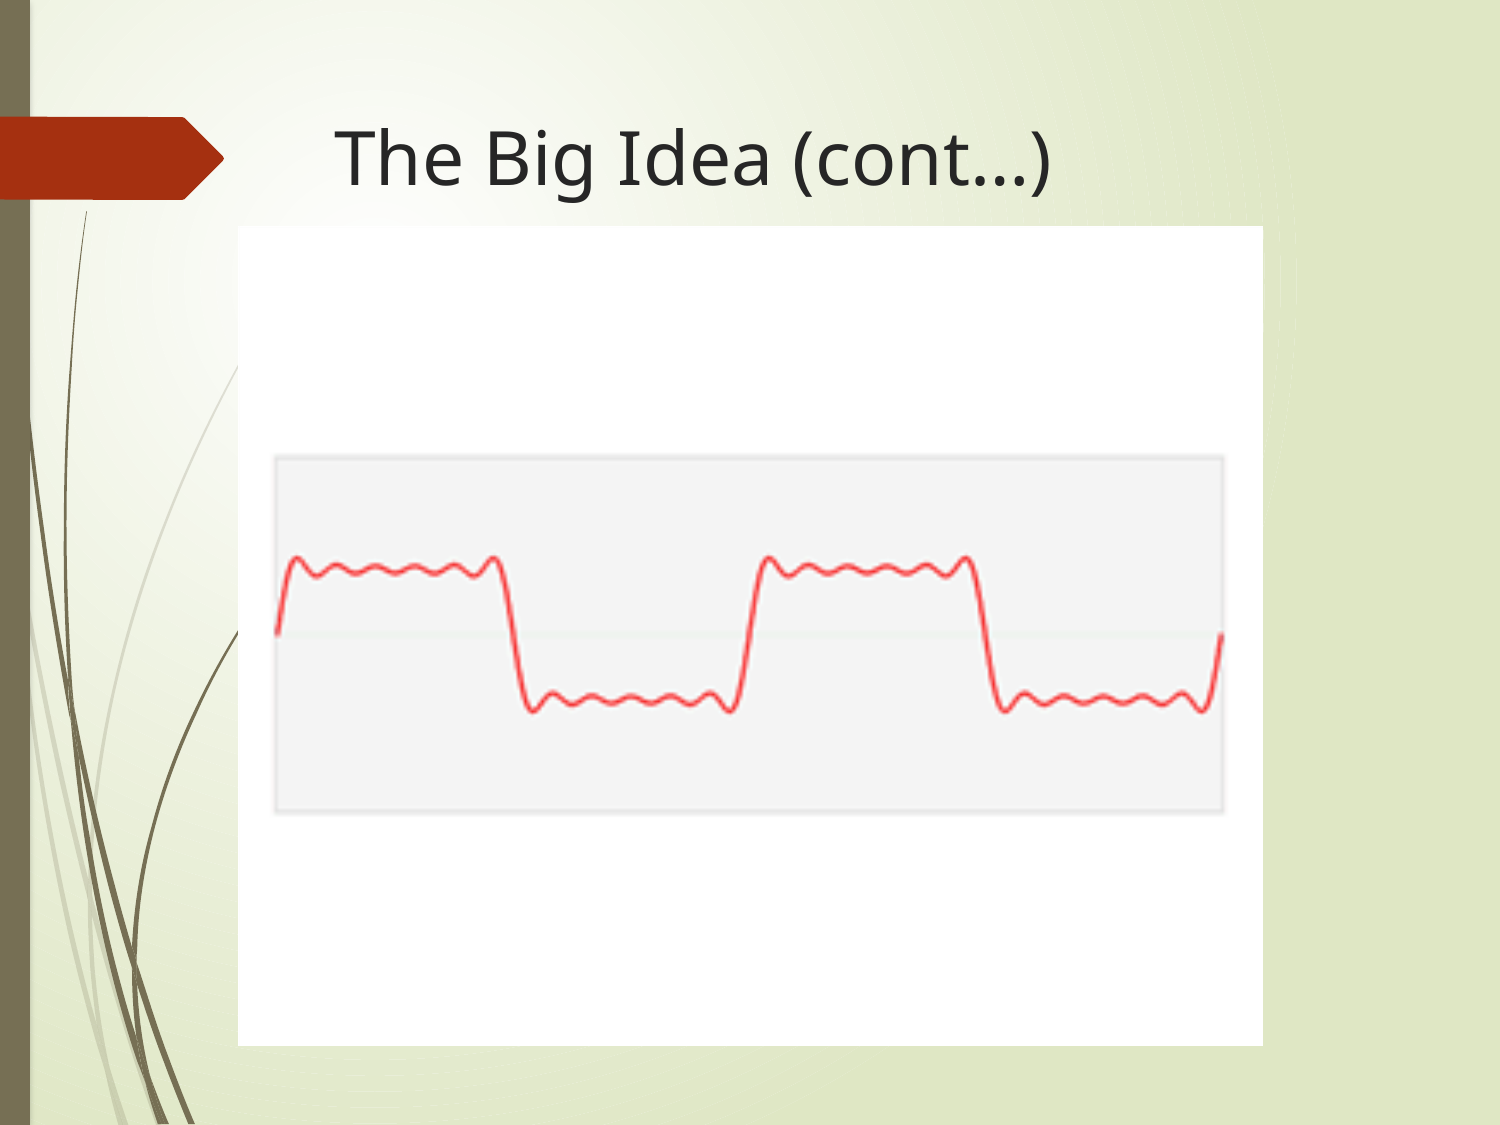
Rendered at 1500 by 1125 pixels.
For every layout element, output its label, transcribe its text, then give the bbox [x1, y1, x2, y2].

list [237, 226, 1263, 1046]
title The Big Idea (cont…) [319, 102, 1400, 313]
